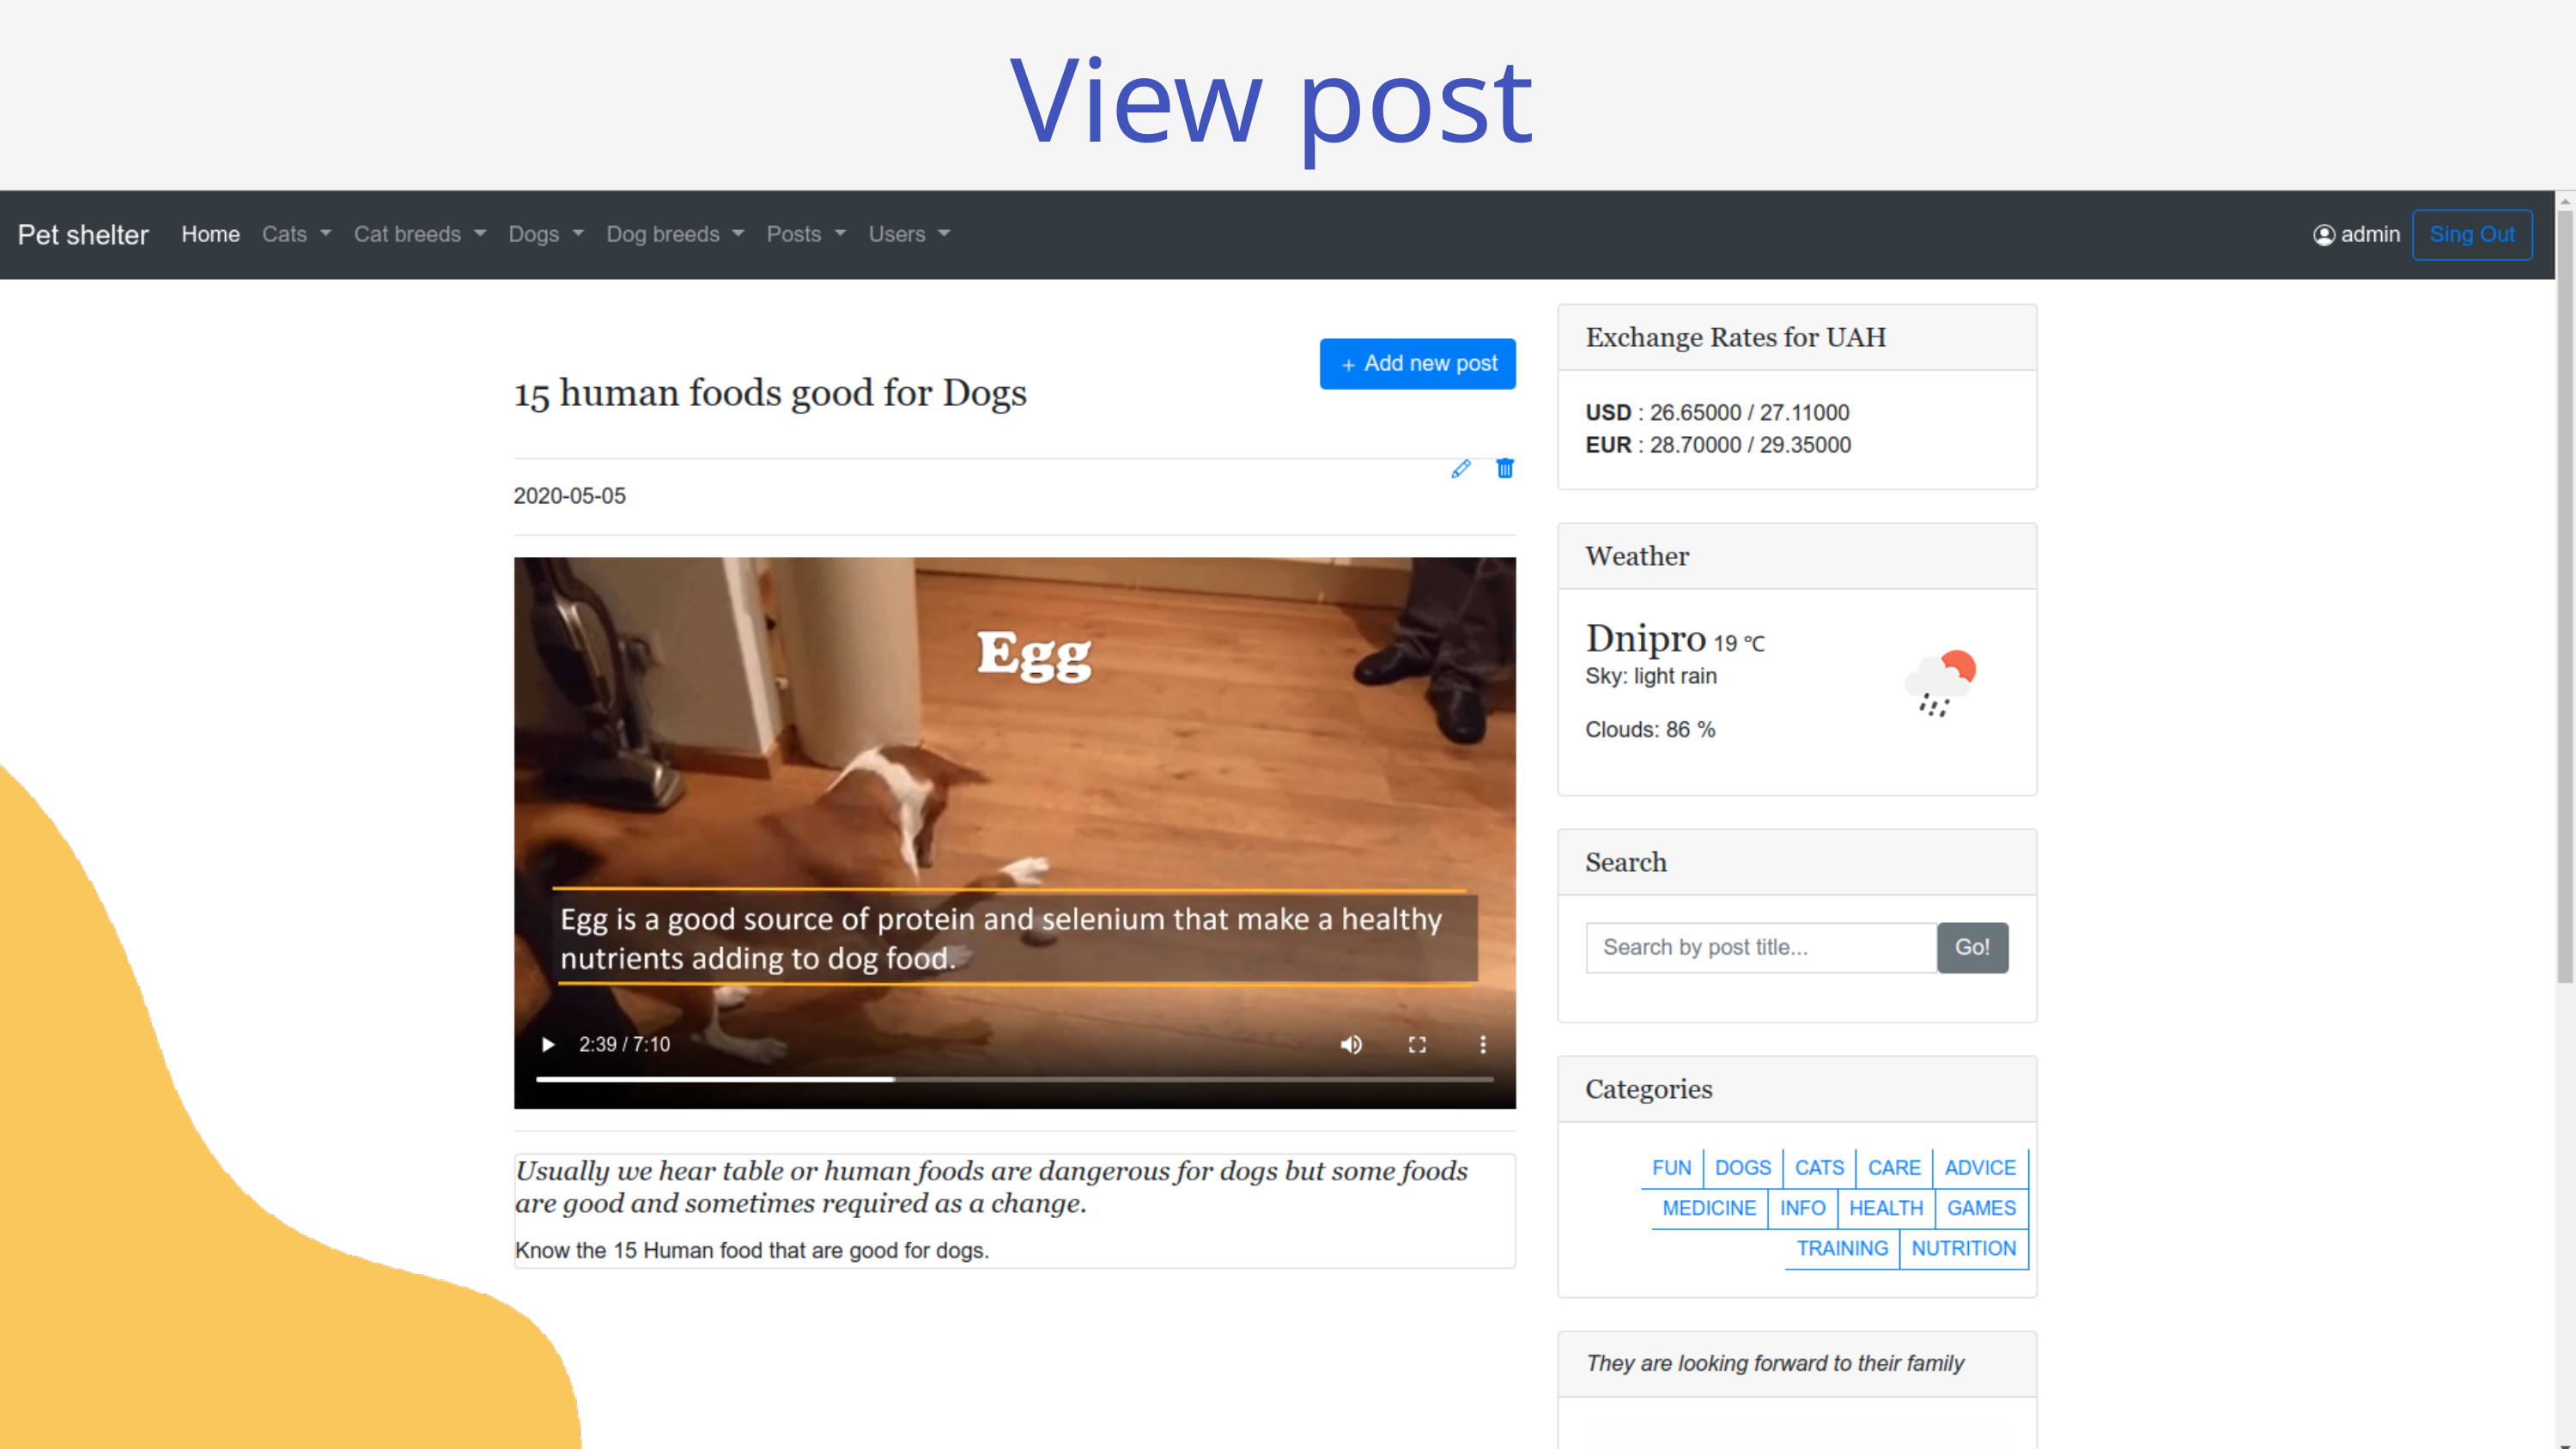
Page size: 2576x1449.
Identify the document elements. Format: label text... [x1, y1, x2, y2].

text_box View post [0, 19, 2576, 187]
picture [0, 190, 2576, 1449]
